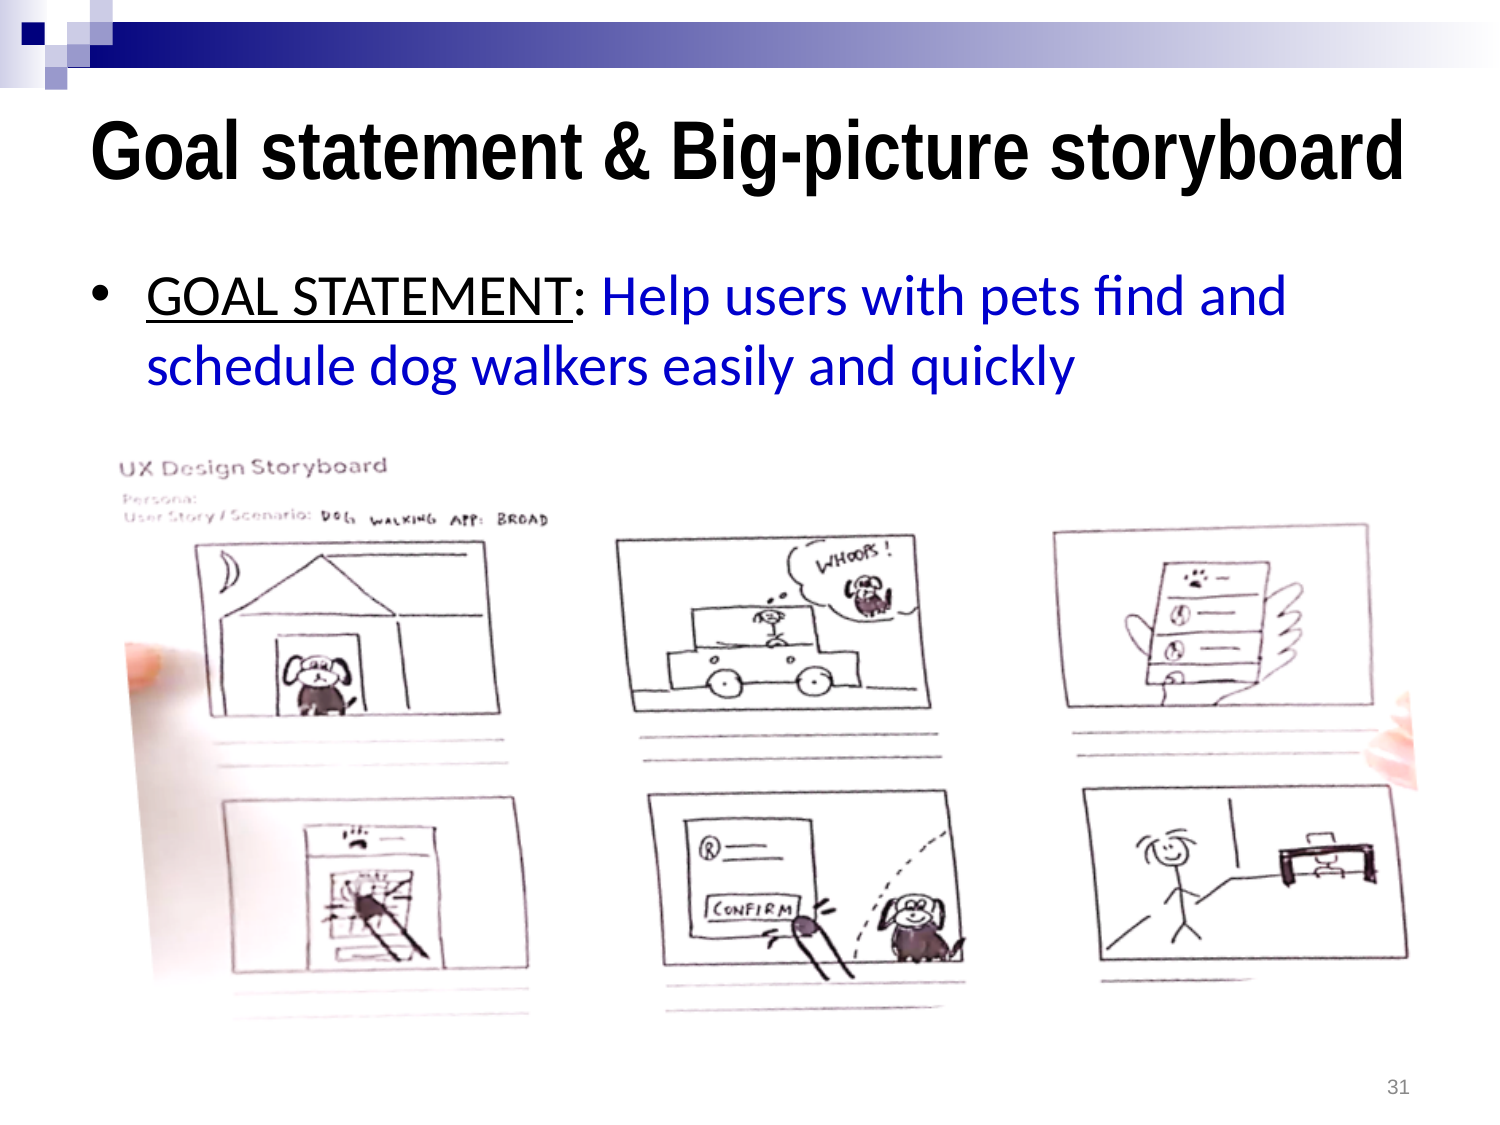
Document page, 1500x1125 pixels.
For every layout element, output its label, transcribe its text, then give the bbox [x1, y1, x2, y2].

title Goal statement & Big-picture storyboard [75, 67, 1475, 225]
list GOAL STATEMENT: Help users with pets find and schedule dog walkers easily and quickly [75, 249, 1425, 408]
slide_number 31 [1074, 1065, 1425, 1113]
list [112, 446, 1426, 1059]
